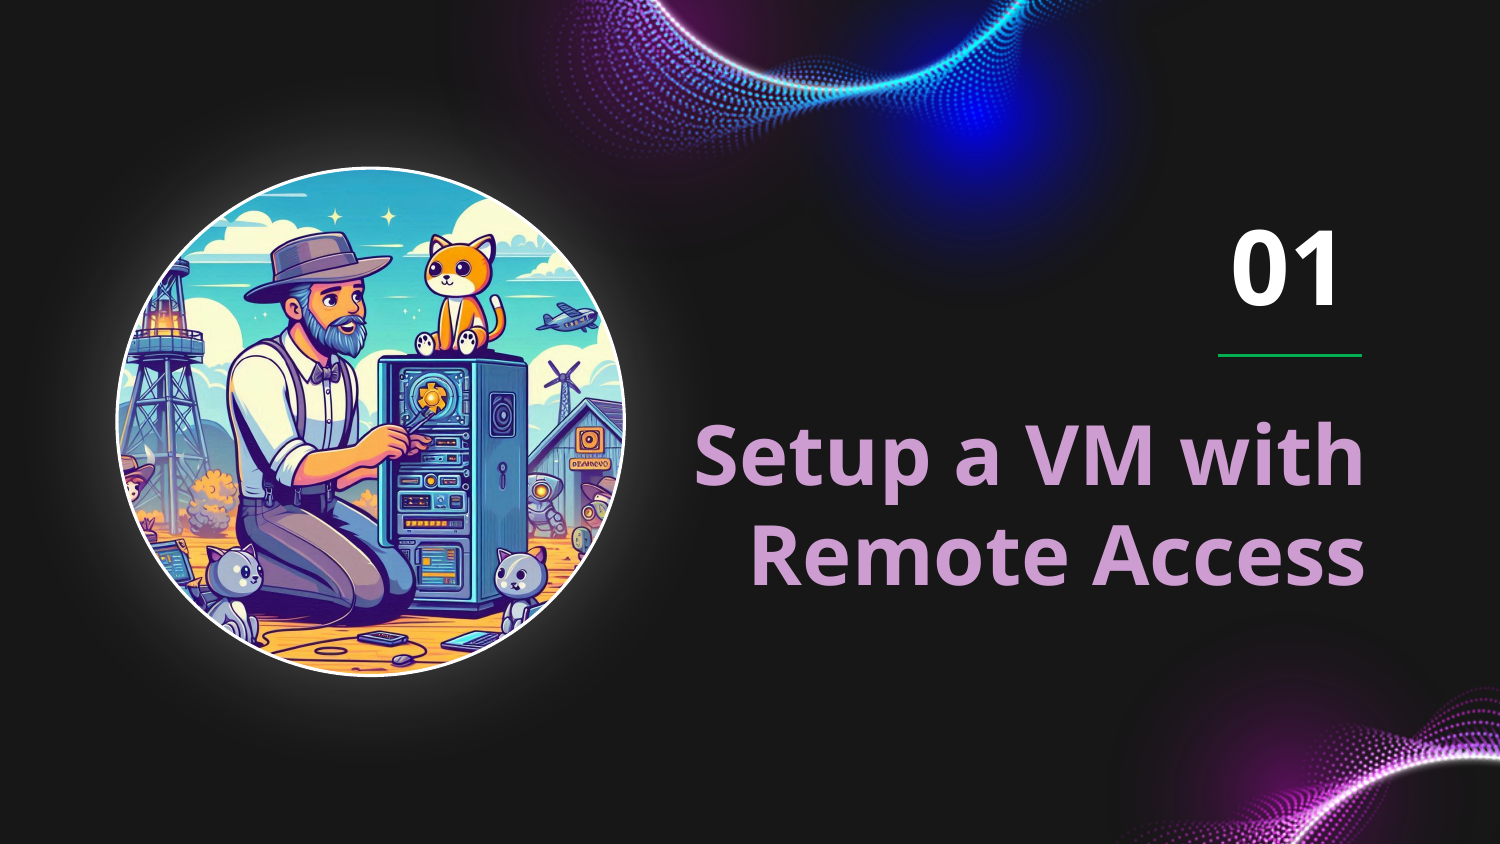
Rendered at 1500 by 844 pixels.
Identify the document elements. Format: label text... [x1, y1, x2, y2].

picture [852, 487, 1500, 844]
picture [116, 0, 1460, 676]
title Setup a VM with Remote Access [670, 386, 1383, 654]
title 01 [1196, 190, 1383, 341]
